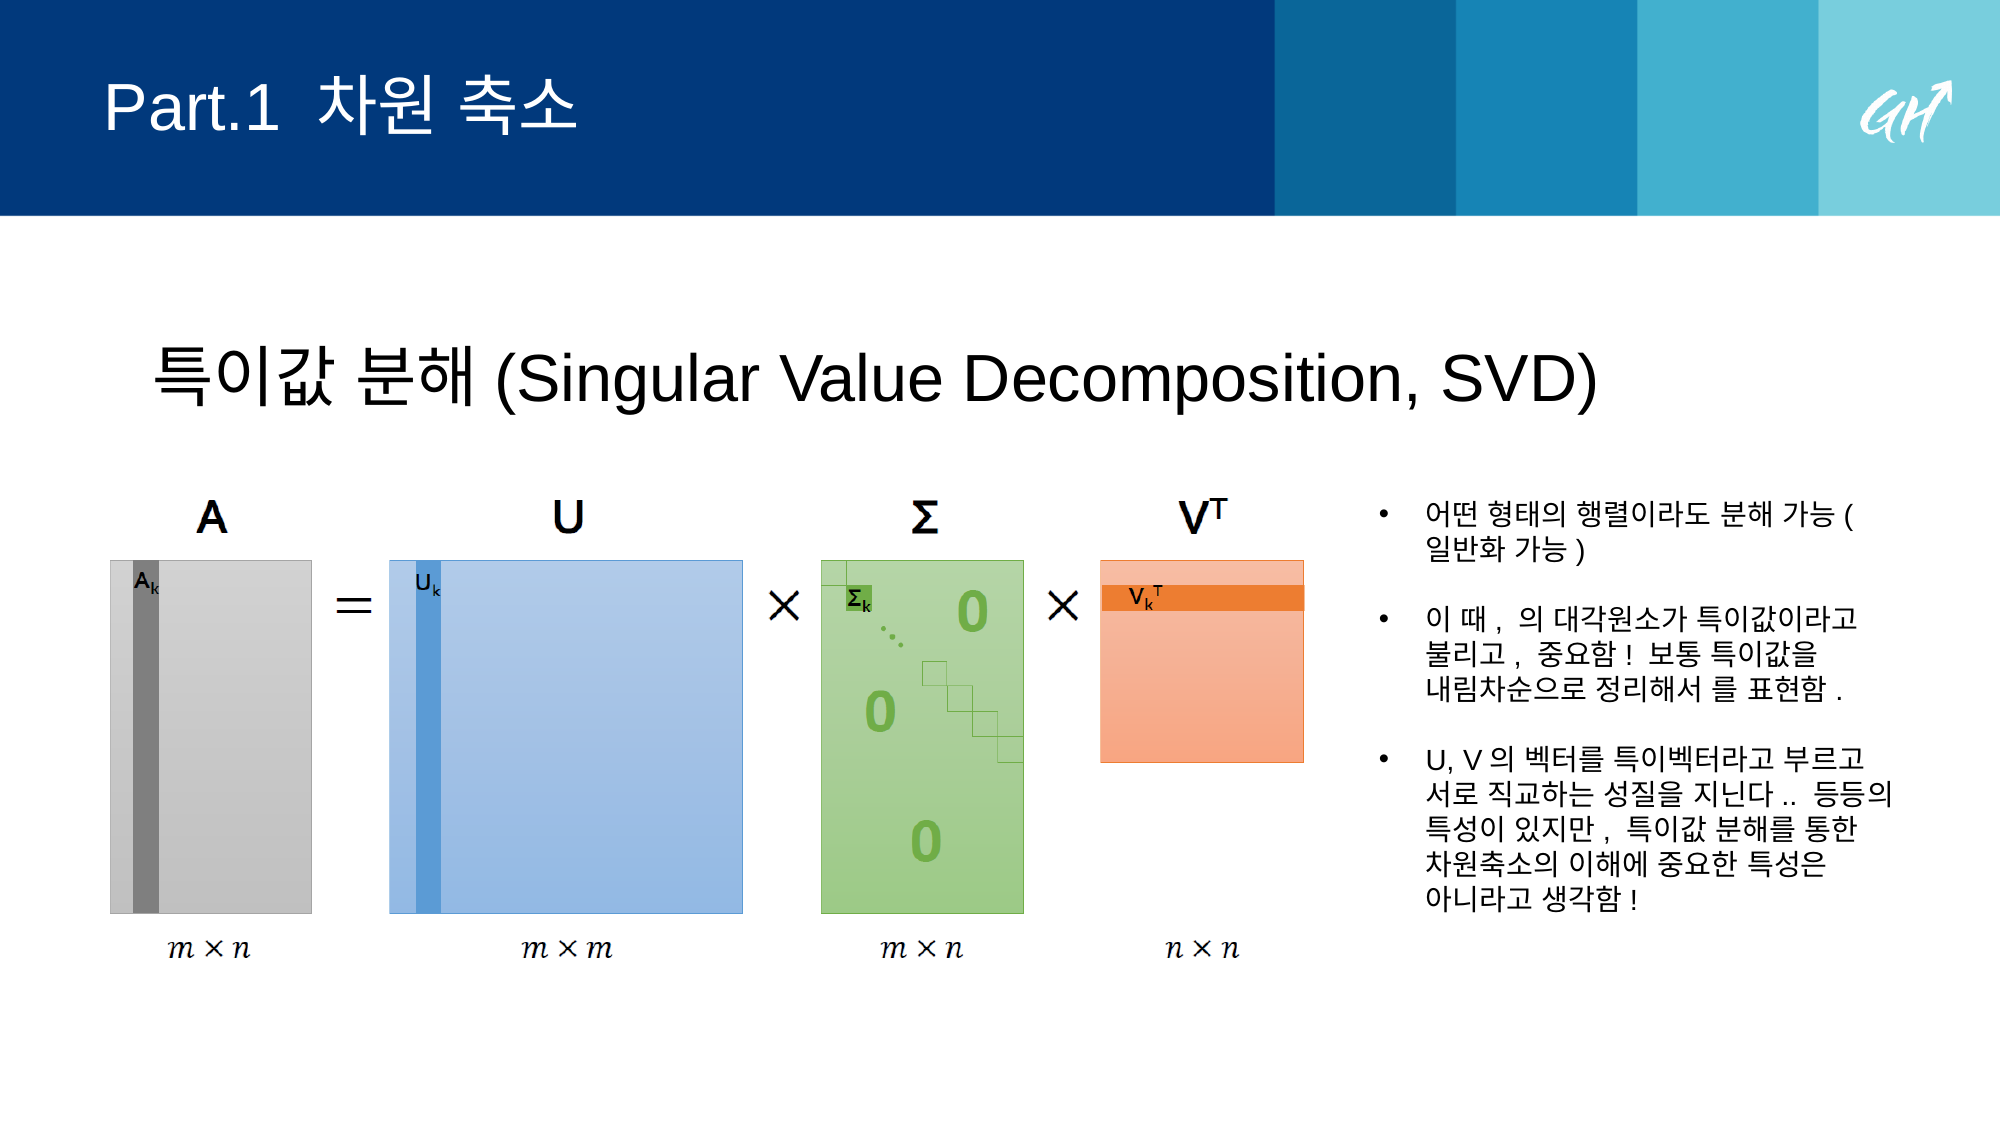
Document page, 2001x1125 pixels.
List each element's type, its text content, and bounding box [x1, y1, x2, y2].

title Part.1 차원 축소 [88, 0, 1814, 218]
text_box 특이값 분해(Singular Value Decomposition, SVD) [137, 271, 1863, 489]
picture [0, 0, 2000, 1125]
